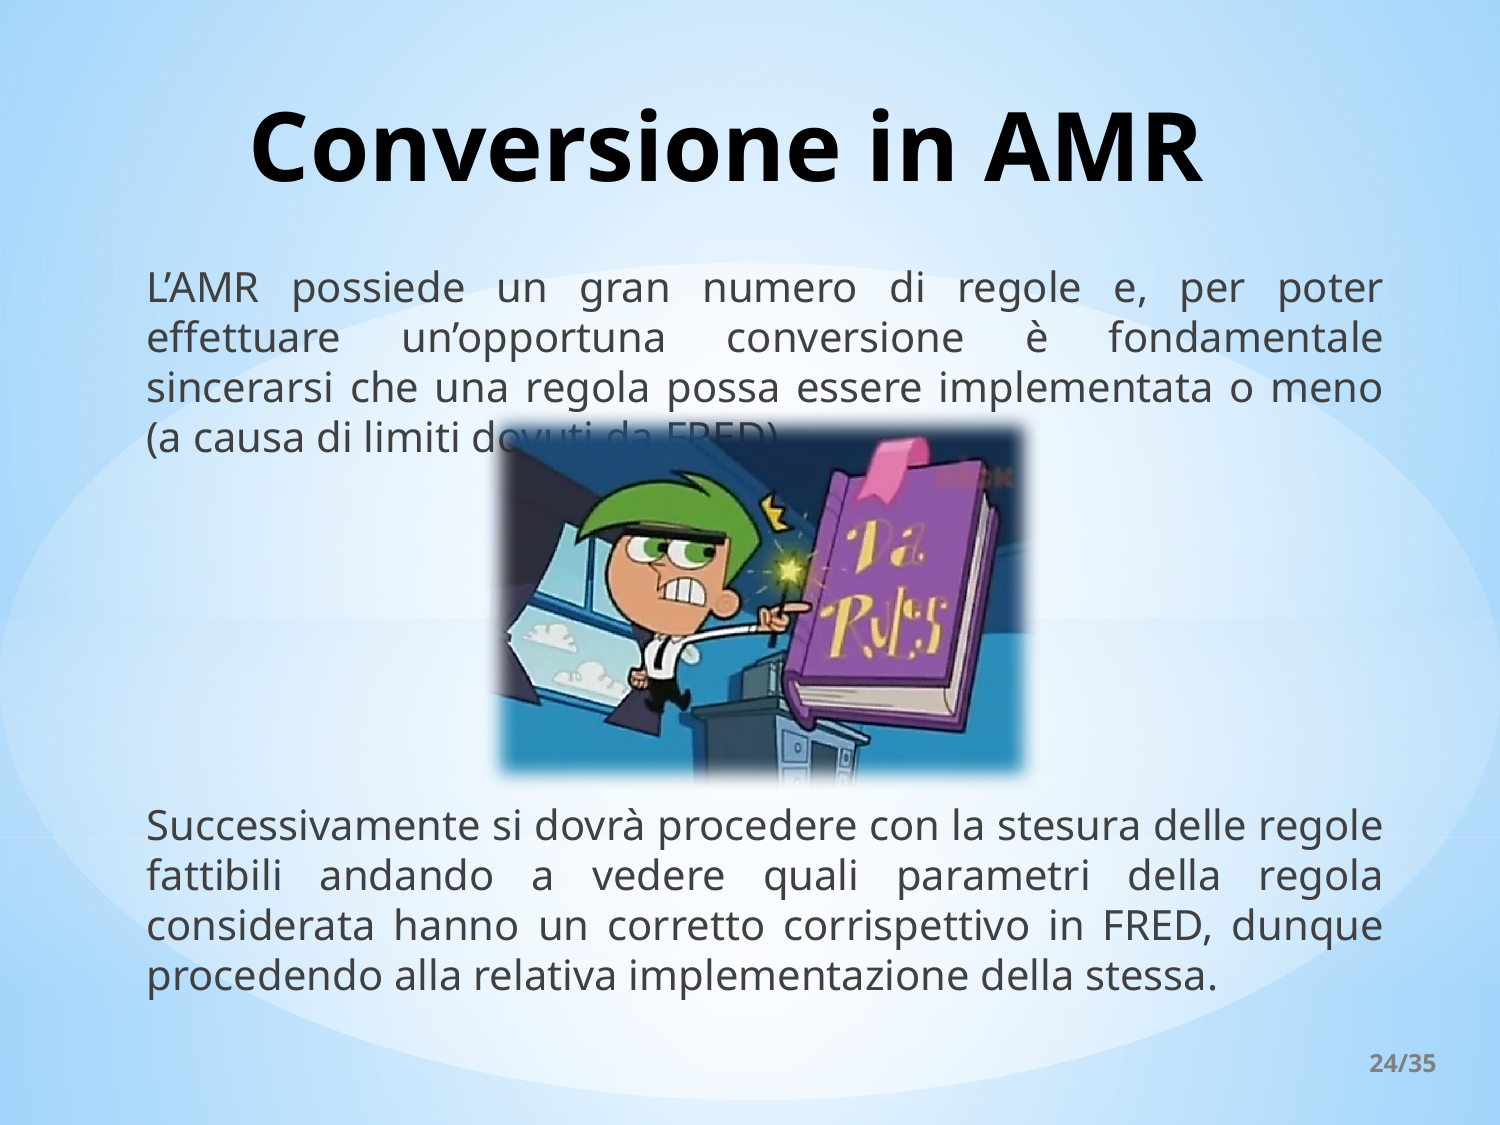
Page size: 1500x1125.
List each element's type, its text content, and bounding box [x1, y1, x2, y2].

picture [481, 408, 1042, 792]
slide_number 24/35 [1151, 1035, 1452, 1095]
title Conversione in AMR [123, 78, 1329, 253]
list L’AMR possiede un gran numero di regole e, per poter effettuare un’opportuna conversione è fondamentale sincerarsi che una regola possa essere implementata o meno (a causa di limiti dovuti da FRED). Successivamente si dovrà procedere con la stesura delle regole fattibili andando a vedere quali parametri della regola considerata hanno un corretto corrispettivo in FRED, dunque procedendo alla relativa implementazione della stessa. [123, 253, 1400, 1035]
